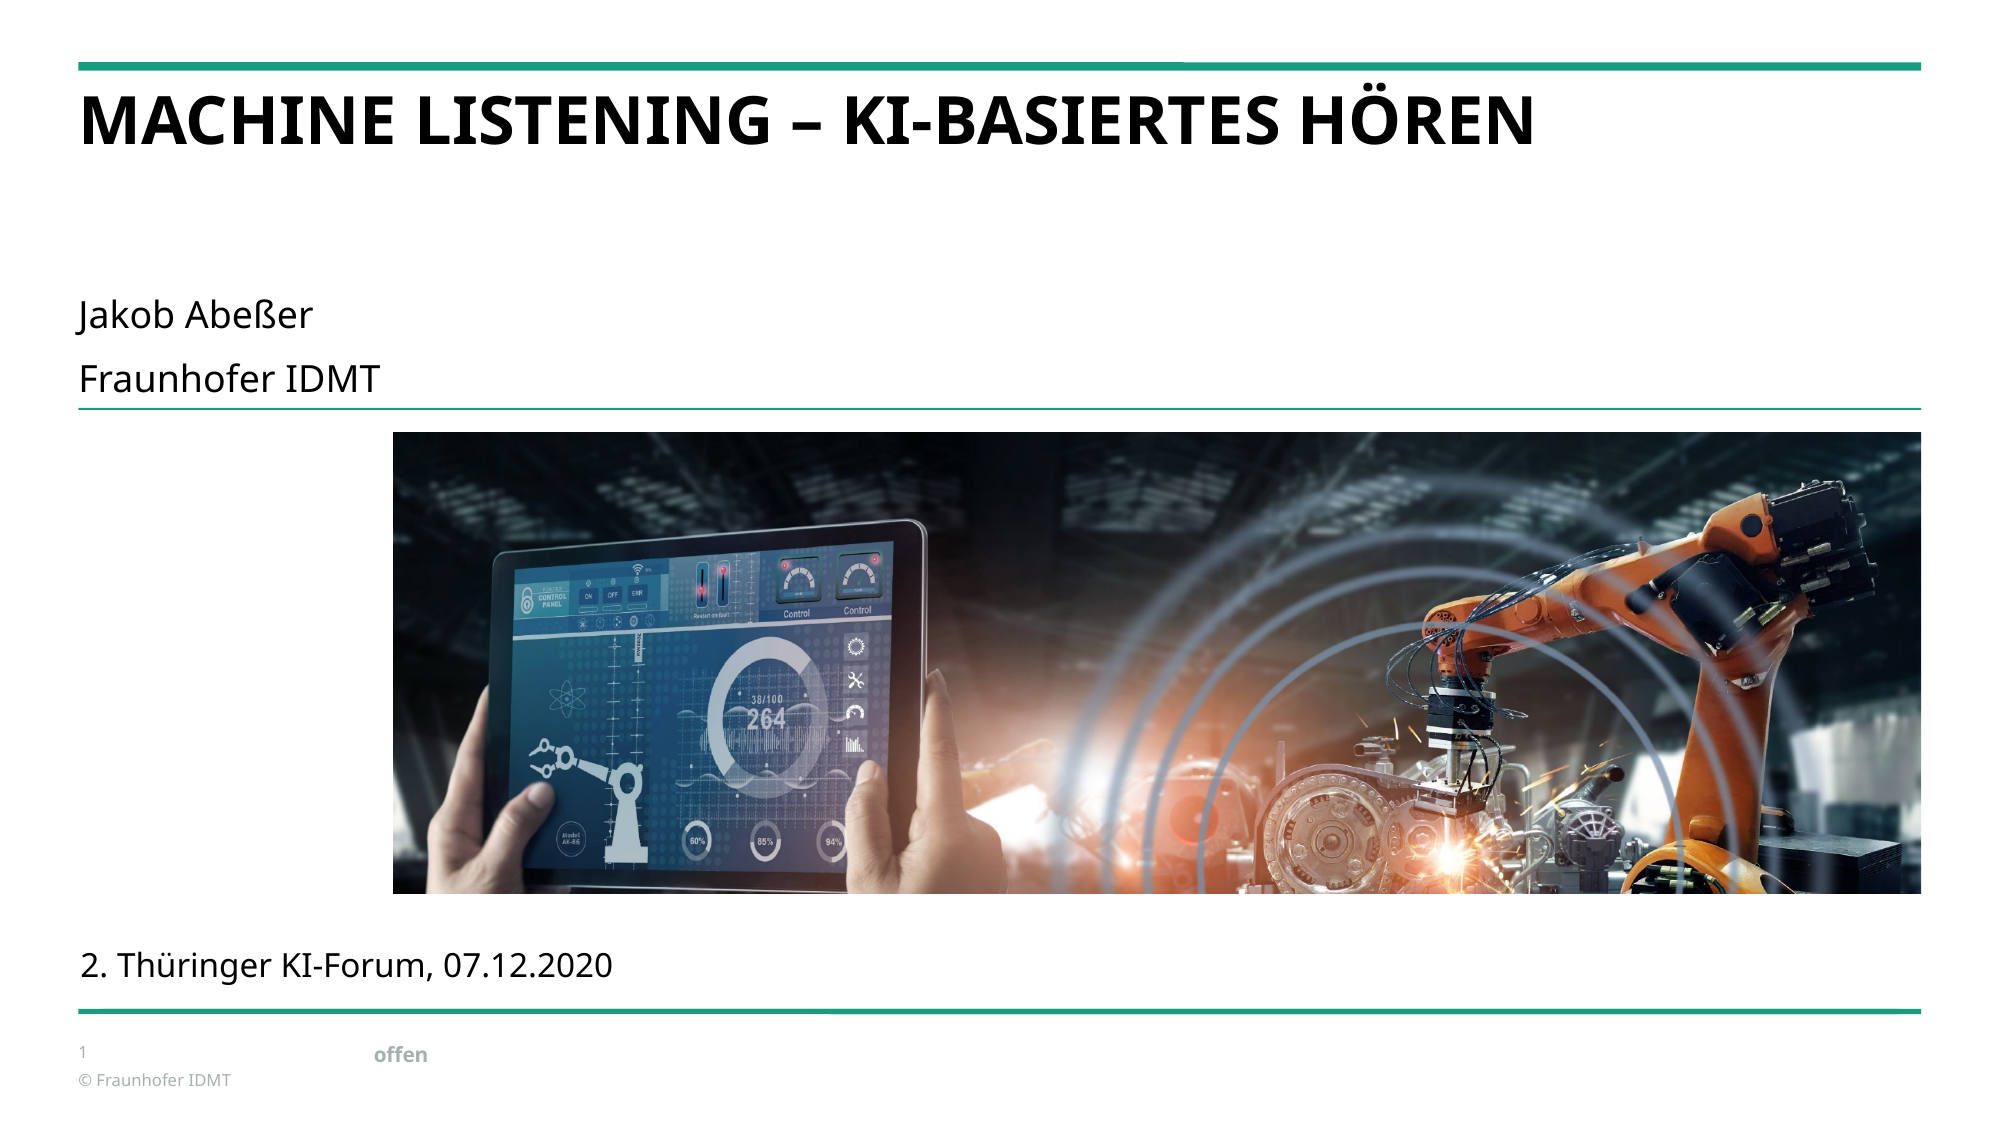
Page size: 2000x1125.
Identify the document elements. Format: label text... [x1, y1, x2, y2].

text_box 2. Thüringer KI-Forum, 07.12.2020 [0, 940, 788, 988]
picture [392, 432, 1922, 894]
subtitle Jakob Abeßer Fraunhofer IDMT [78, 290, 1922, 398]
footer offen [373, 1041, 906, 1067]
title Machine Listening – KI-basiertes Hören [78, 78, 1922, 244]
slide_number 1 [78, 1041, 374, 1062]
